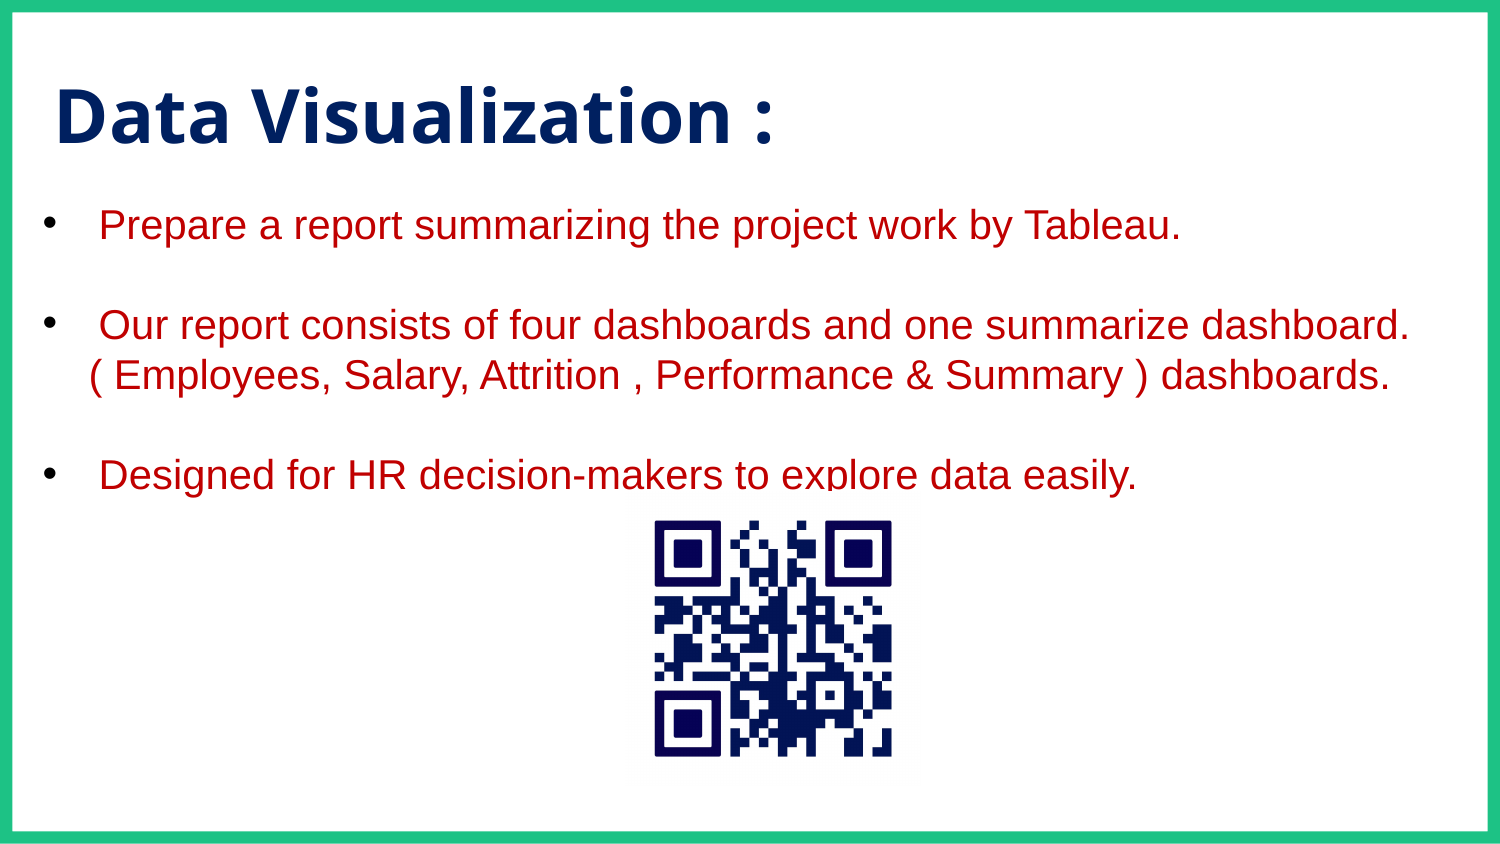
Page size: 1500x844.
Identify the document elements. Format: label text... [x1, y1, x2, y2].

title Data Visualization : [38, 53, 1500, 148]
text_box Prepare a report summarizing the project work by Tableau. Our report consists of four dashboards and one summarize dashboard. ( Employees, Salary, Attrition , Performance & Summary ) dashboards. Designed for HR decision-makers to explore data easily. [27, 190, 1500, 506]
picture [625, 490, 921, 787]
